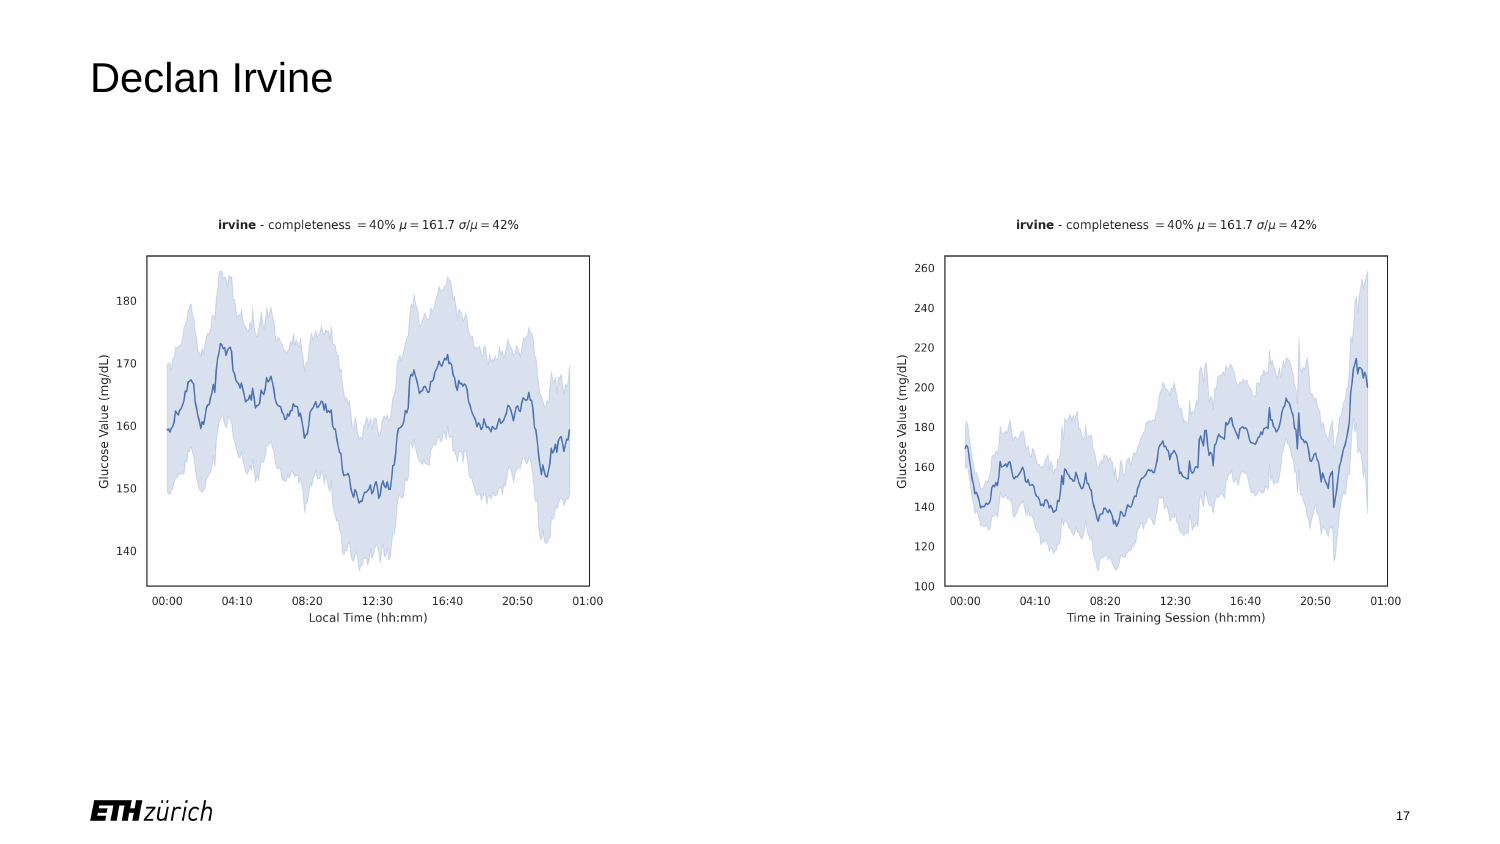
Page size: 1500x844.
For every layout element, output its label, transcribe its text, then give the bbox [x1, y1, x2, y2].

title Declan Irvine [90, 57, 1410, 168]
picture [888, 210, 1411, 634]
slide_number ‹#› [1370, 802, 1410, 829]
picture [89, 210, 612, 634]
picture [90, 800, 212, 821]
